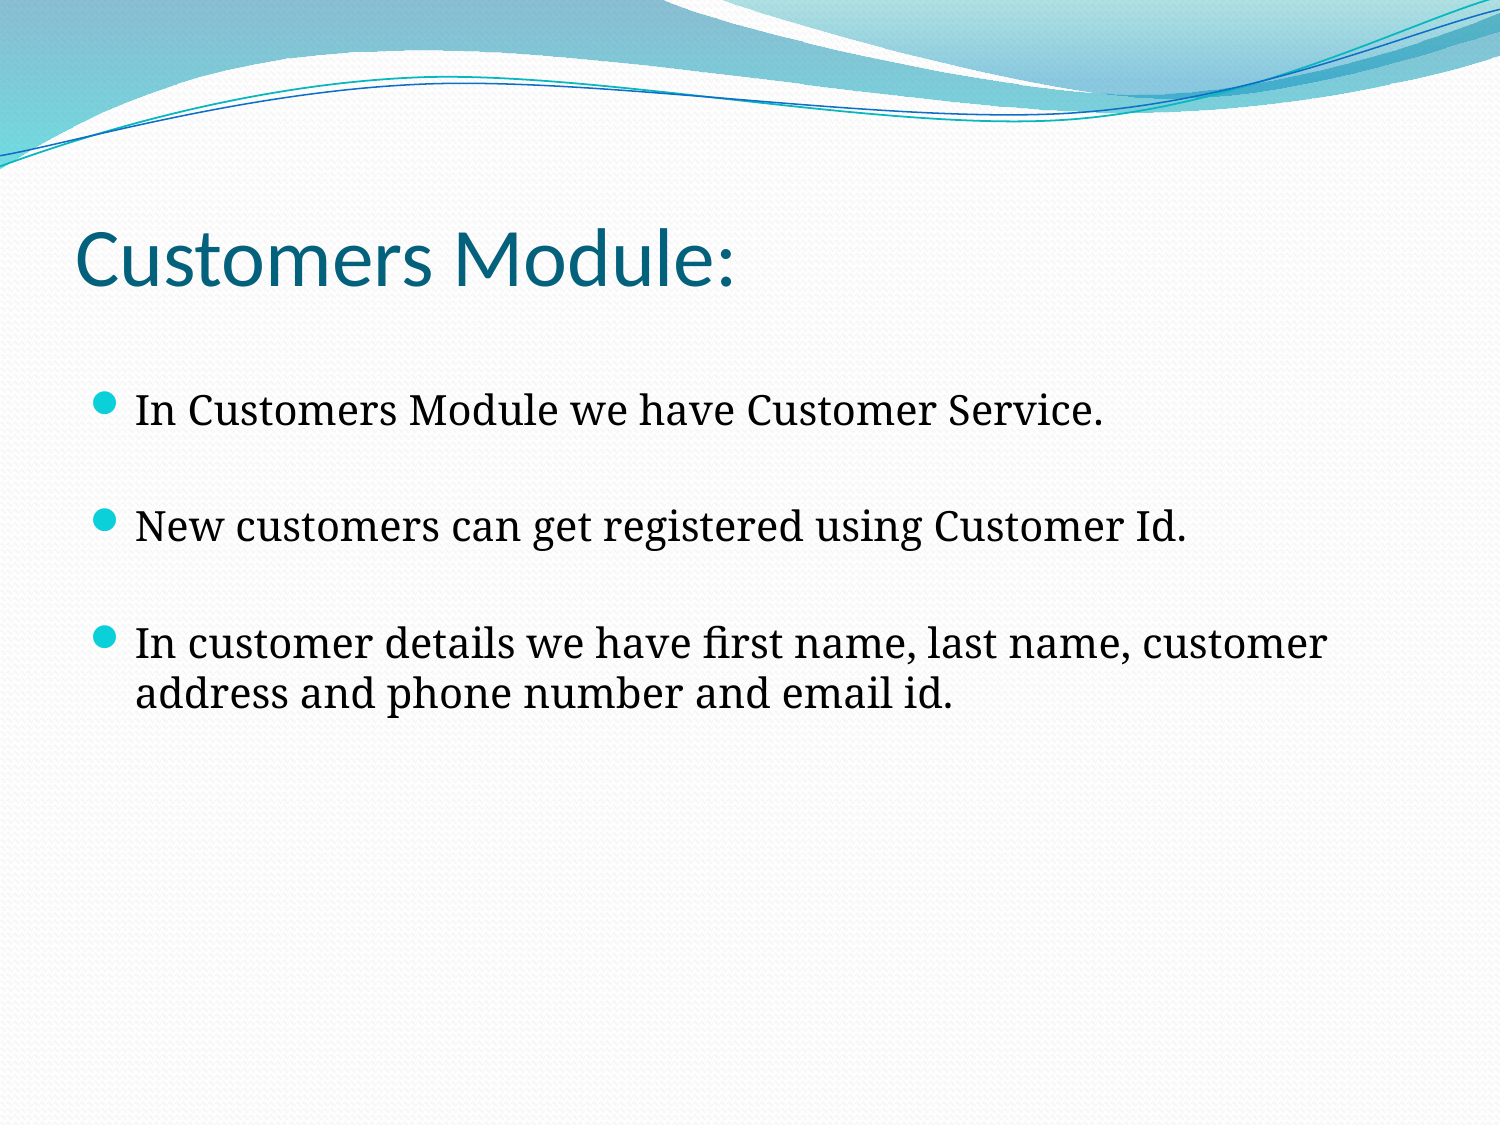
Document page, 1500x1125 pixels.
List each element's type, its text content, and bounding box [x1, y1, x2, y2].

title Customers Module: [75, 115, 1425, 303]
list In Customers Module we have Customer Service. New customers can get registered using Customer Id. In customer details we have first name, last name, customer address and phone number and email id. [75, 317, 1425, 1038]
